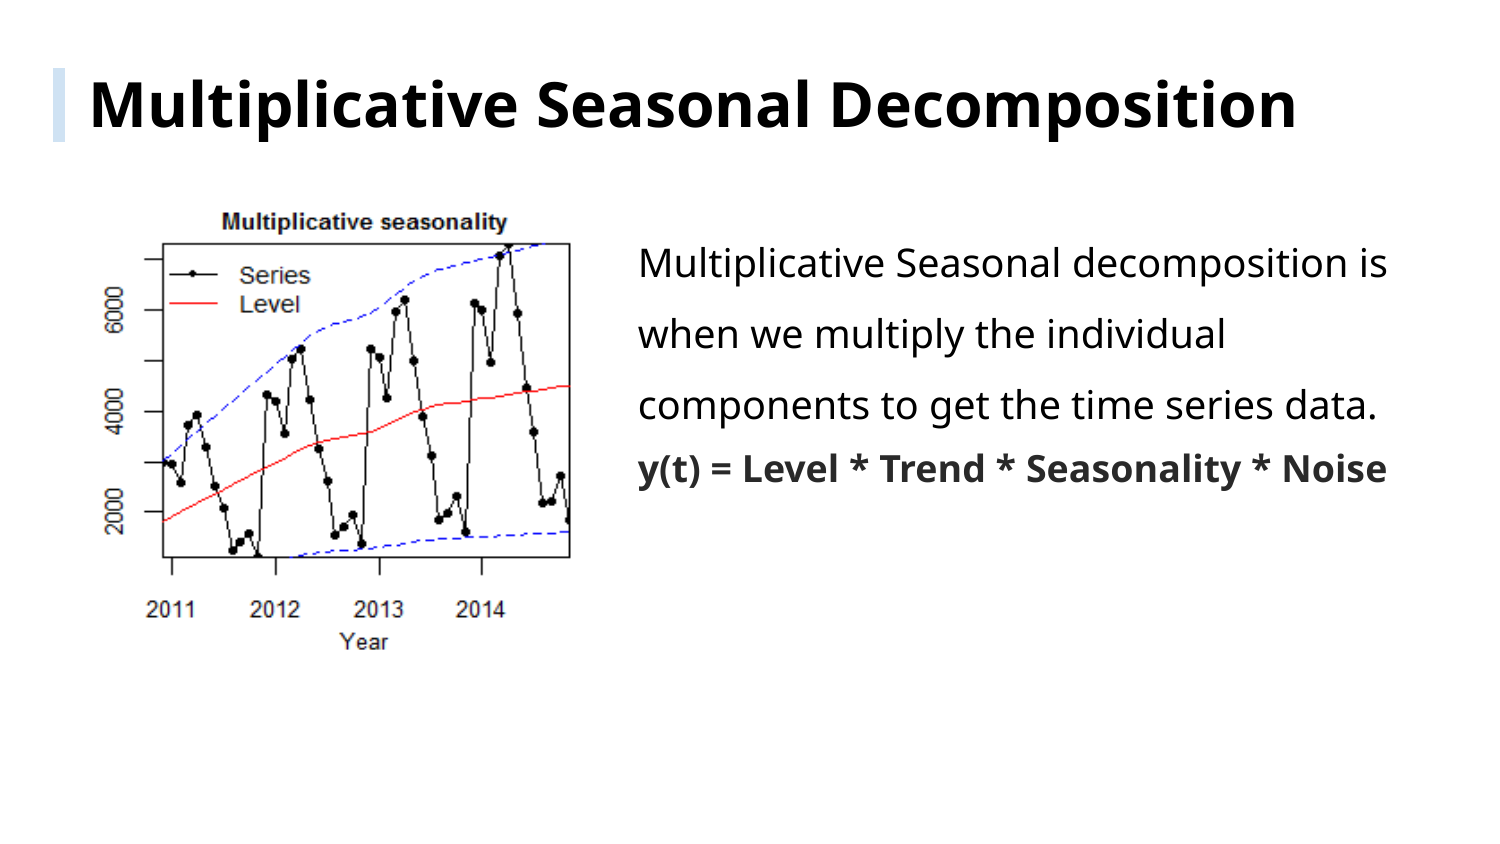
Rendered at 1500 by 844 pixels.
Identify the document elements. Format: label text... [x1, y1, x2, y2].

text_box Multiplicative Seasonal Decomposition [83, 59, 1445, 170]
picture [58, 196, 621, 672]
text_box Multiplicative Seasonal decomposition is when we multiply the individual components to get the time series data. [632, 208, 1458, 416]
text_box y(t) = Level * Trend * Seasonality * Noise [632, 416, 1458, 491]
